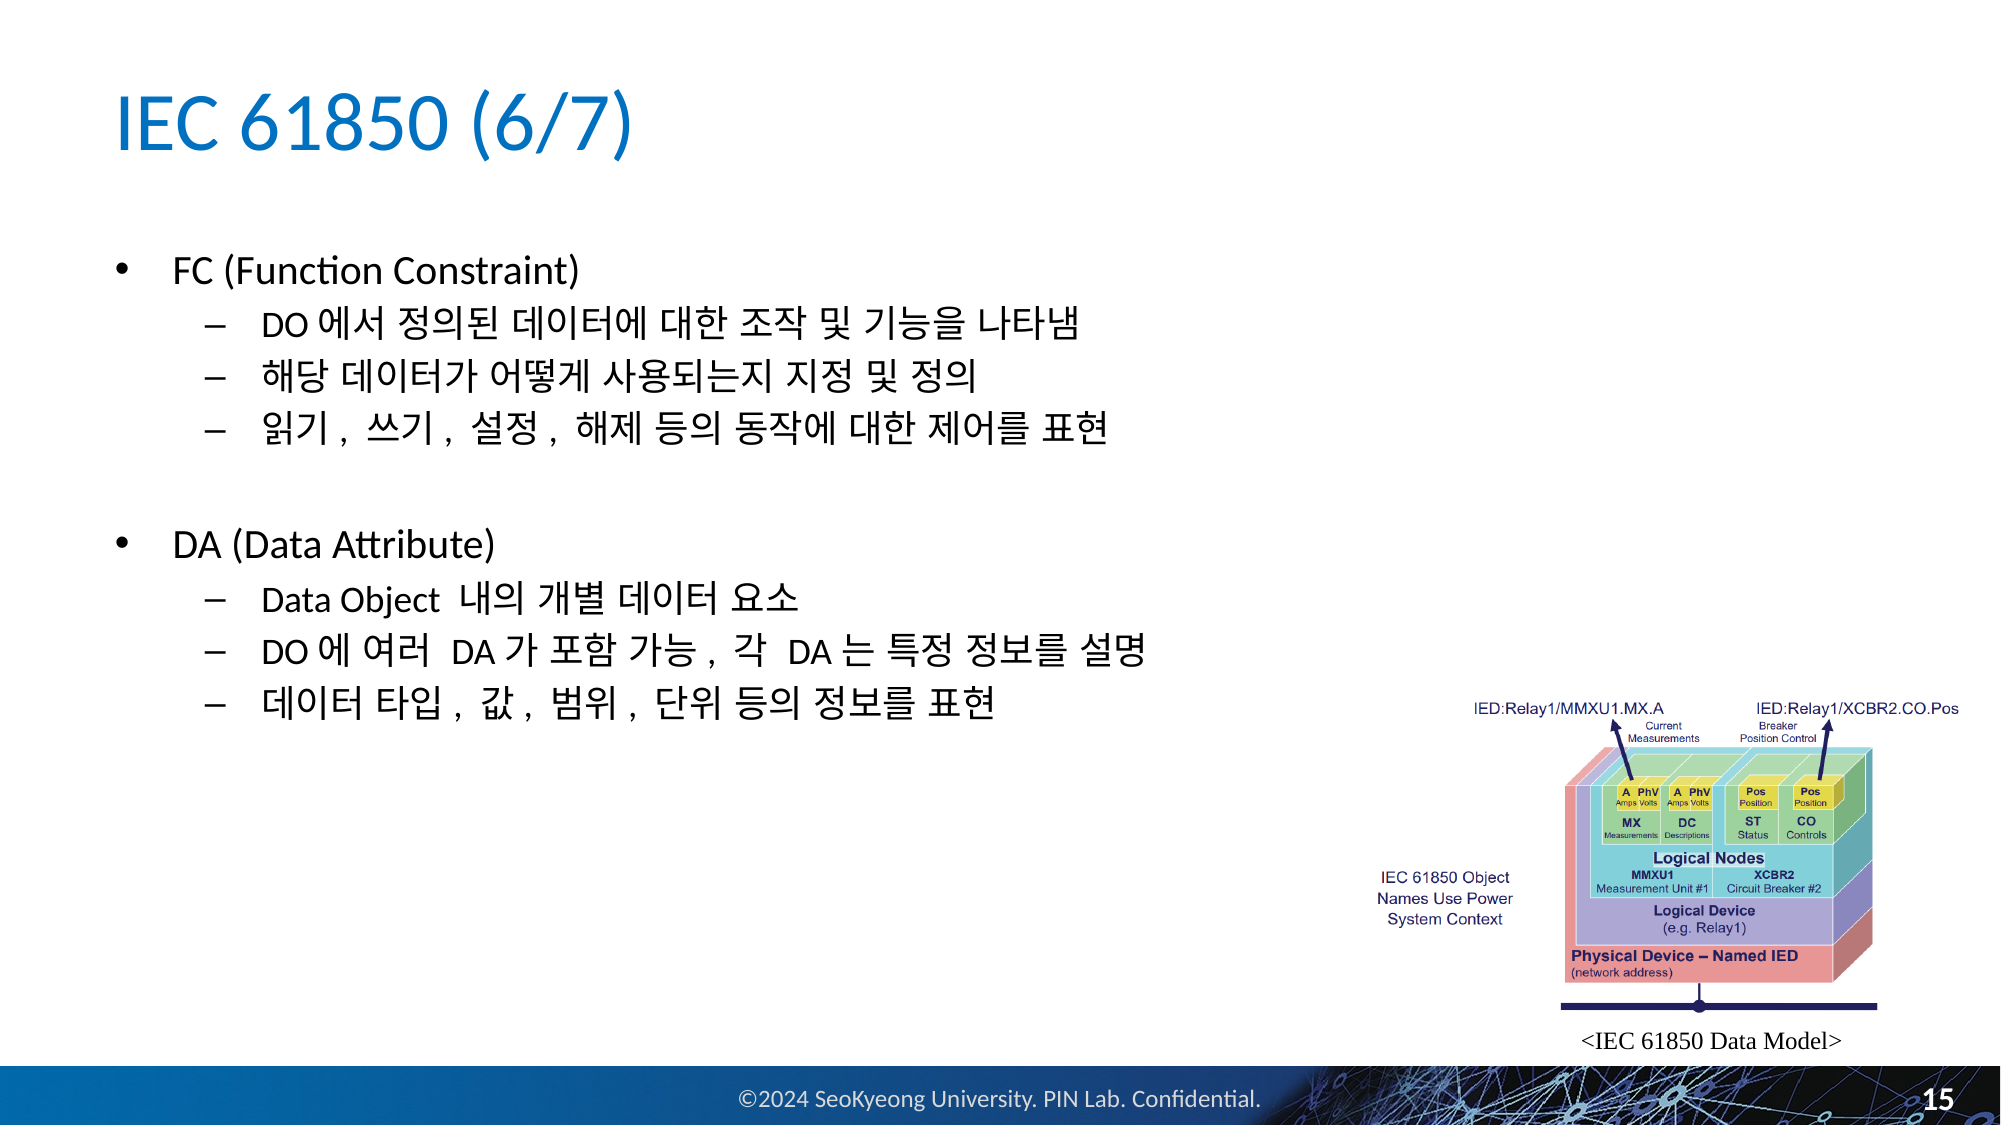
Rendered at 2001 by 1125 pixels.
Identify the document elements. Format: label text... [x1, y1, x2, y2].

list FC (Function Constraint) DO에서 정의된 데이터에 대한 조작 및 기능을 나타냄 해당 데이터가 어떻게 사용되는지 지정 및 정의 읽기, 쓰기, 설정, 해제 등의 동작에 대한 제어를 표현 DA (Data Attribute) Data Object 내의 개별 데이터 요소 DO에 여러 DA가 포함 가능, 각 DA는 특정 정보를 설명 데이터 타입, 값, 범위, 단위 등의 정보를 표현 [99, 235, 1900, 1050]
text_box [1360, 685, 1970, 1064]
picture [0, 1066, 2001, 1125]
title IEC 61850 (6/7) [99, 45, 1745, 200]
slide_number 15 [1519, 1067, 1970, 1125]
